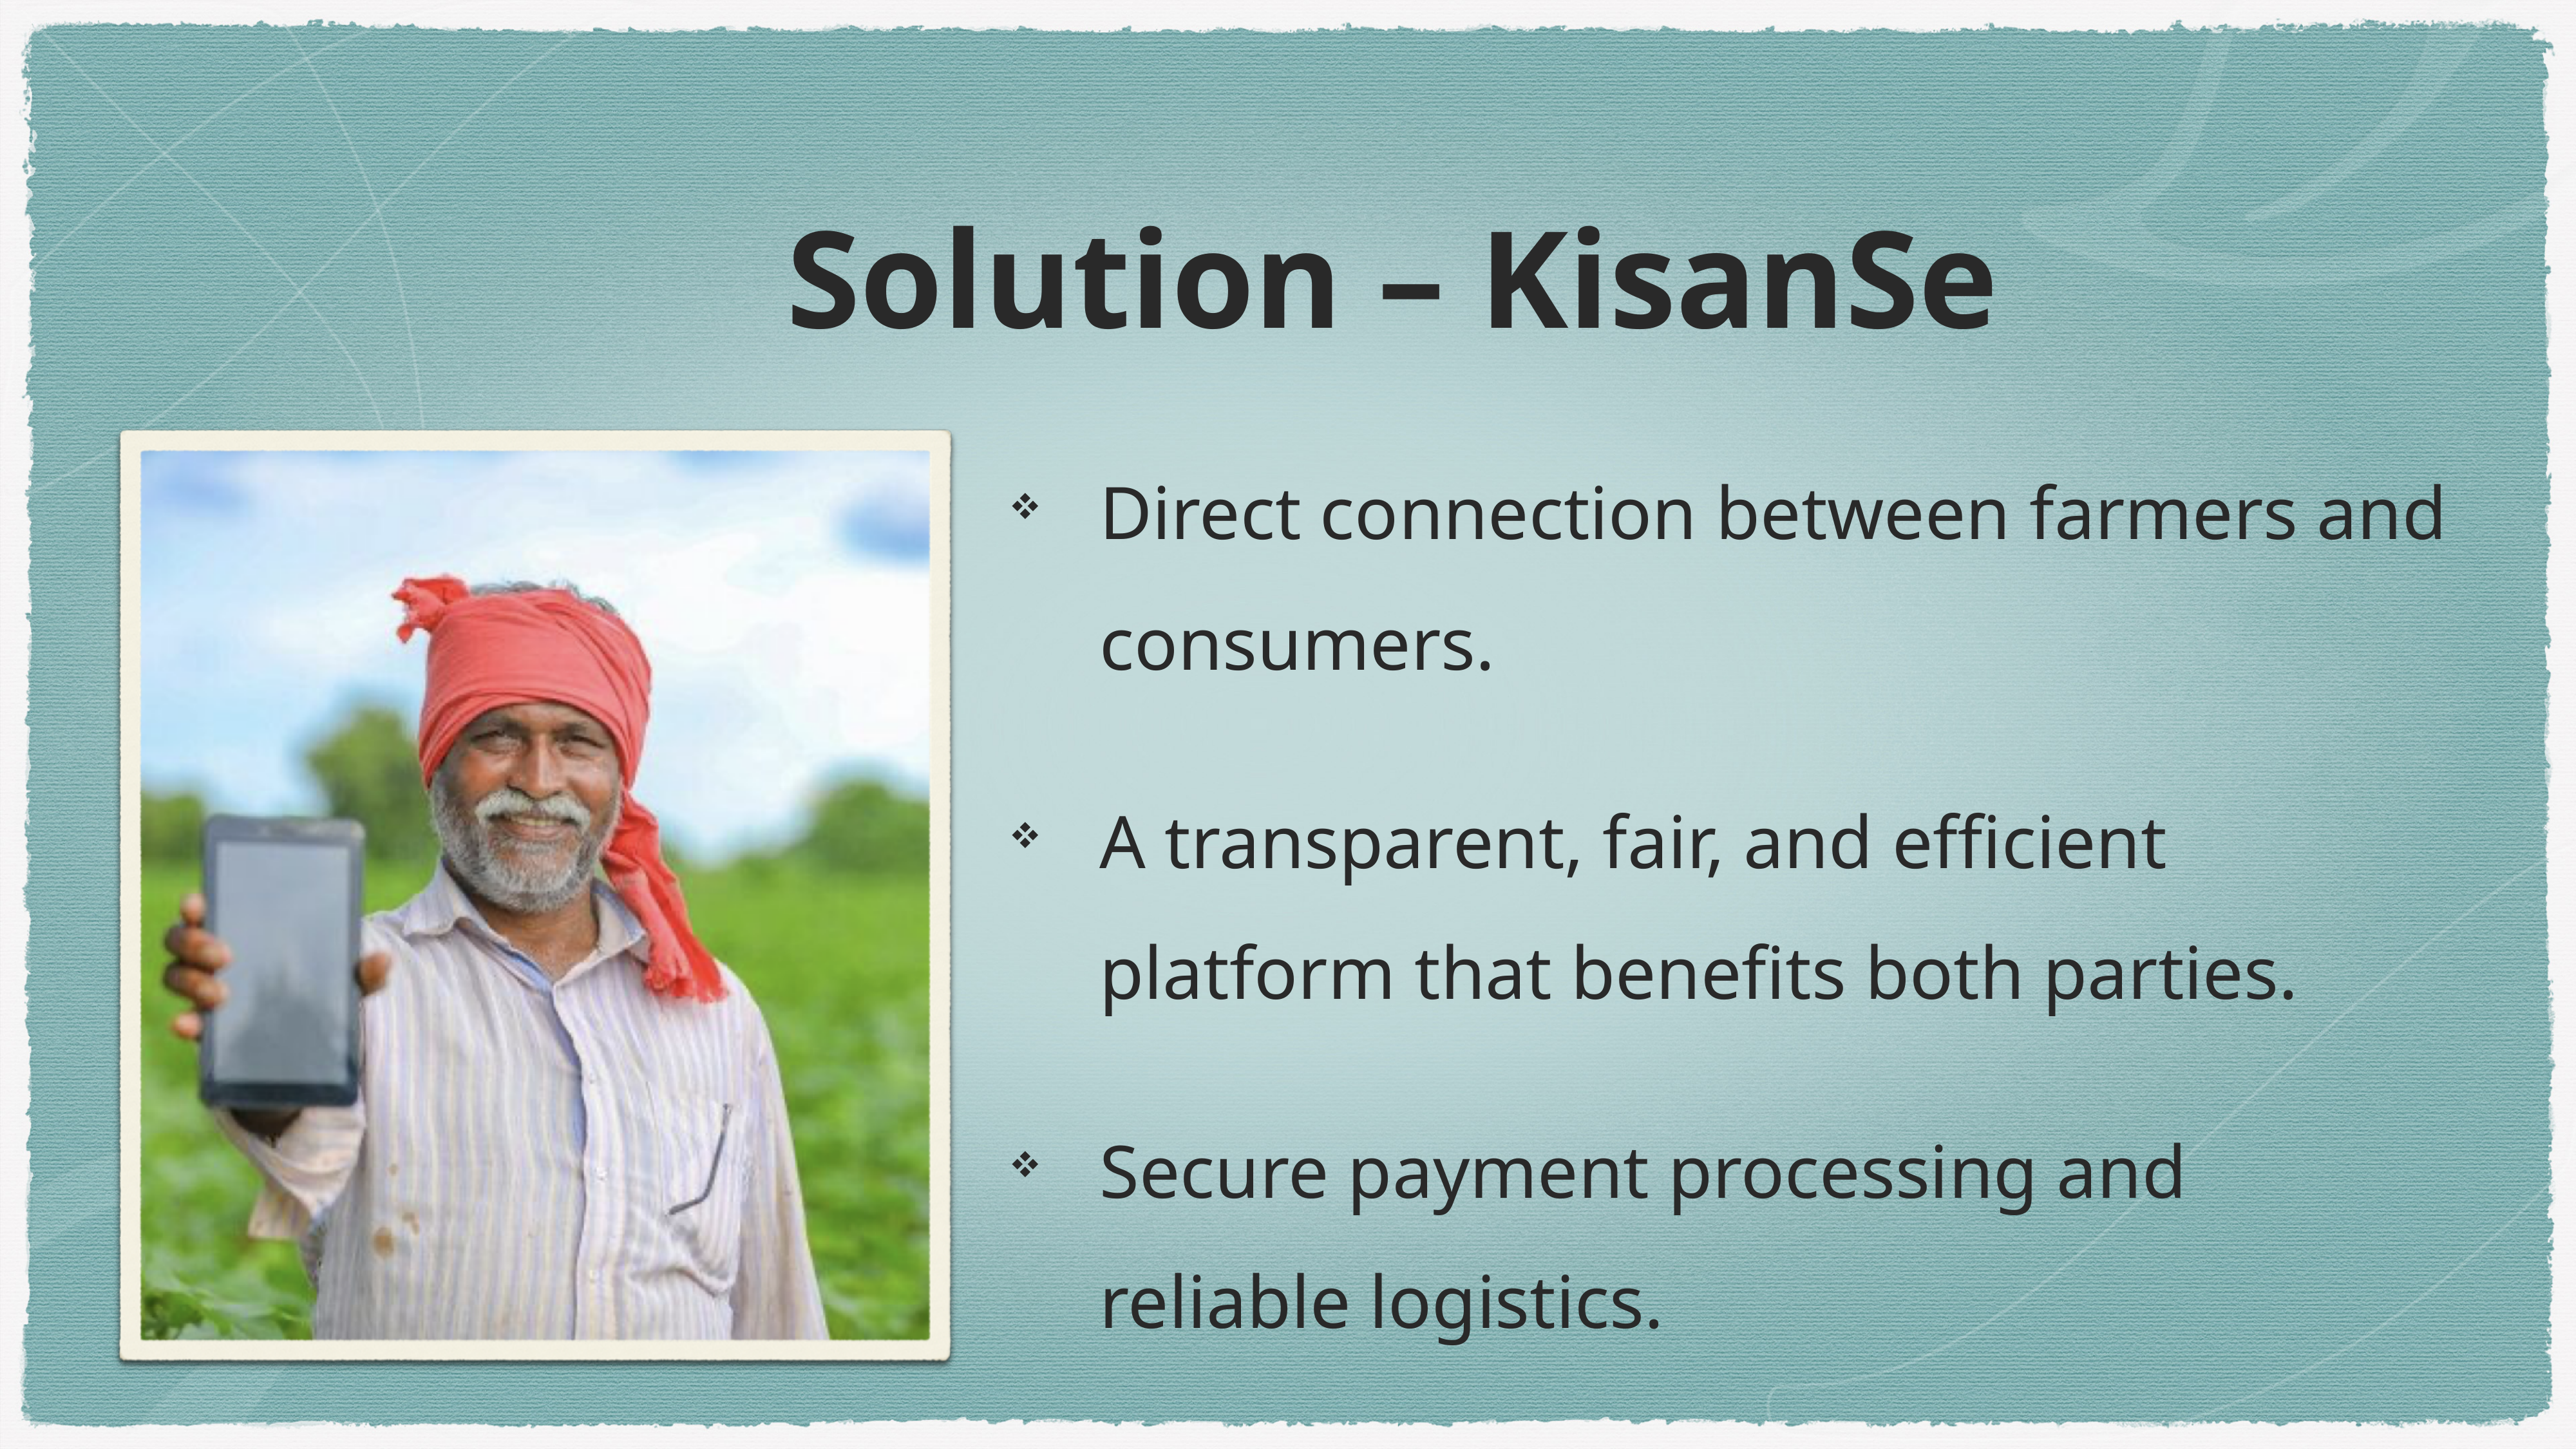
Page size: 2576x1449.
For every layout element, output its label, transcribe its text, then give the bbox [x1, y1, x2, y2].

picture [0, 0, 2576, 1449]
list Solution – KisanSe Direct connection between farmers and consumers. A transparent, fair, and efficient platform that benefits both parties. Secure payment processing and reliable logistics. [641, 108, 2463, 1303]
